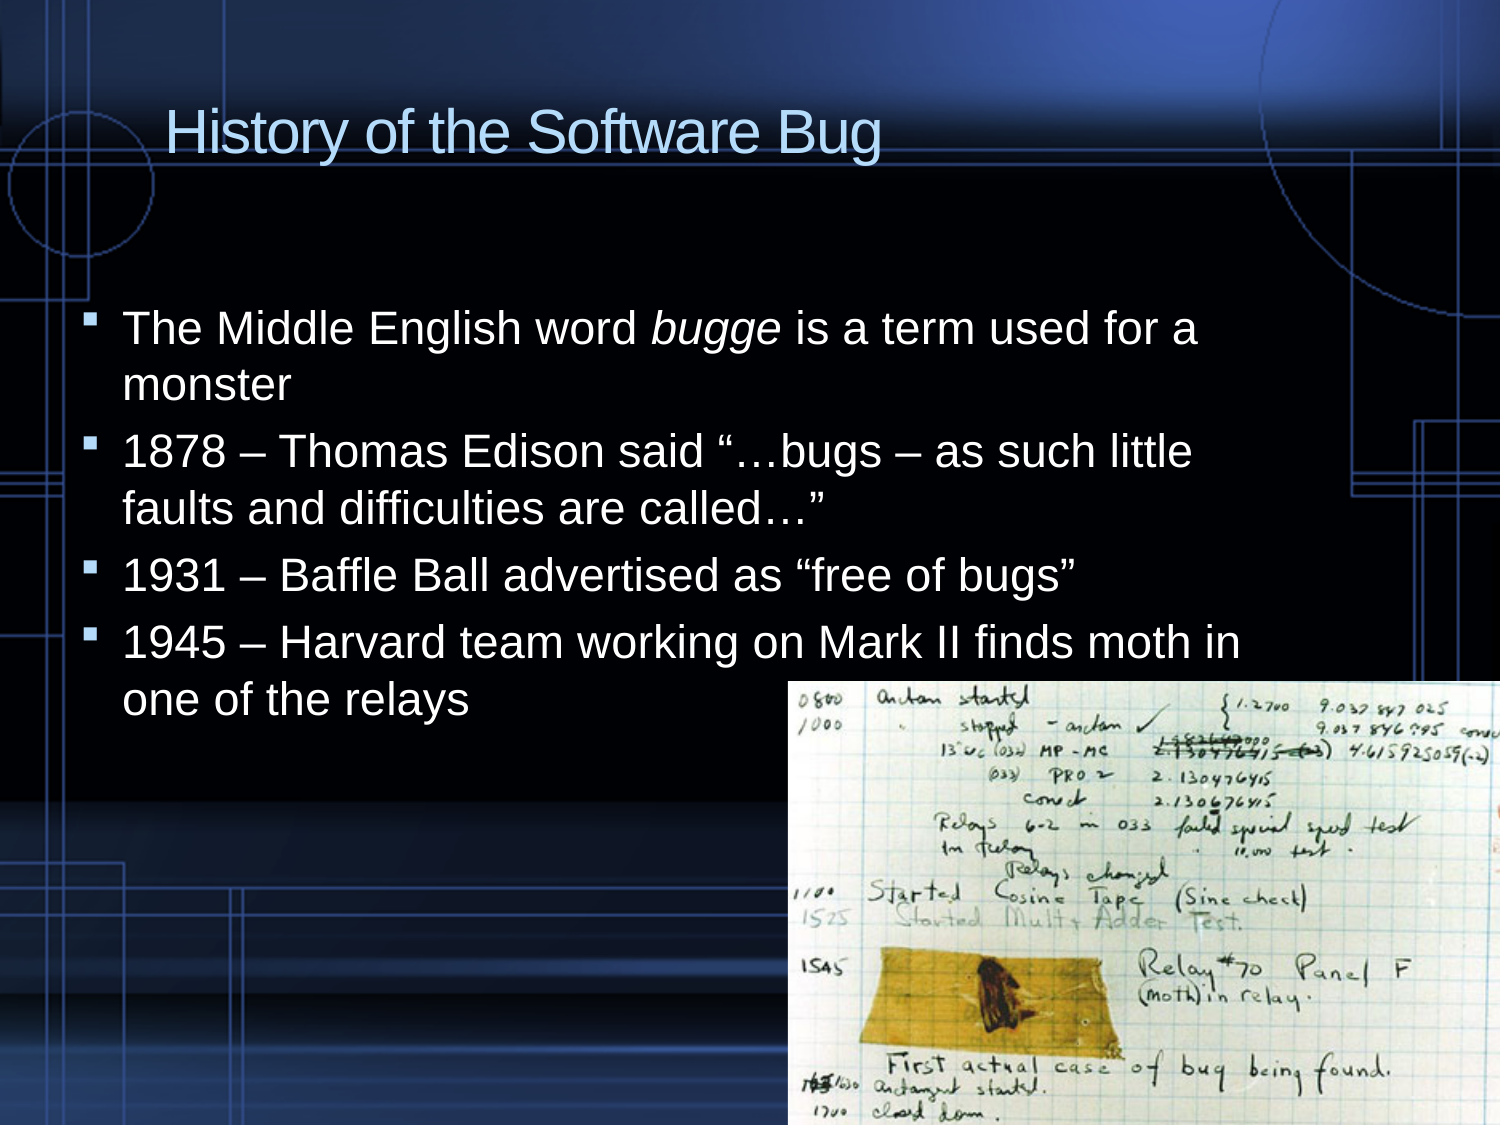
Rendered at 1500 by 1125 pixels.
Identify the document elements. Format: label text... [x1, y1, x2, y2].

list The Middle English word bugge is a term used for a monster 1878 – Thomas Edison said “…bugs – as such little faults and difficulties are called…” 1931 – Baffle Ball advertised as “free of bugs” 1945 – Harvard team working on Mark II finds moth in one of the relays [56, 289, 1332, 1040]
picture [0, 0, 1500, 1125]
title History of the Software Bug [150, 83, 1425, 234]
